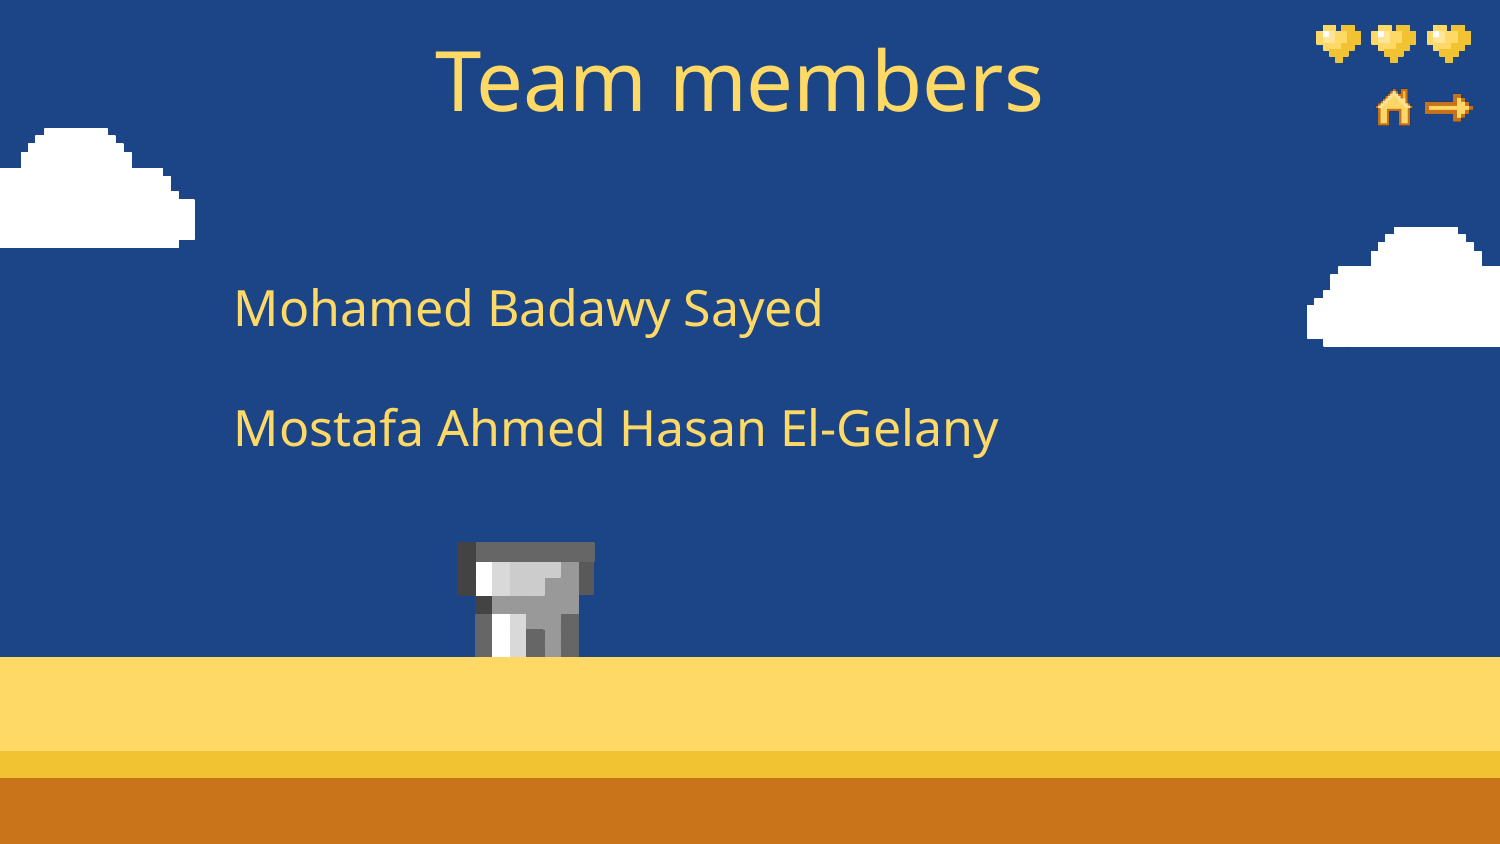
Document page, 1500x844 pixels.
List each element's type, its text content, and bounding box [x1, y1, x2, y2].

title Team members [209, 9, 1272, 148]
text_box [1316, 25, 1361, 63]
picture [1425, 92, 1473, 122]
picture [1374, 88, 1413, 127]
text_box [1427, 25, 1471, 63]
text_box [1371, 25, 1416, 63]
text_box Mohamed Badawy Sayed Mostafa Ahmed Hasan El-Gelany [218, 214, 1282, 518]
